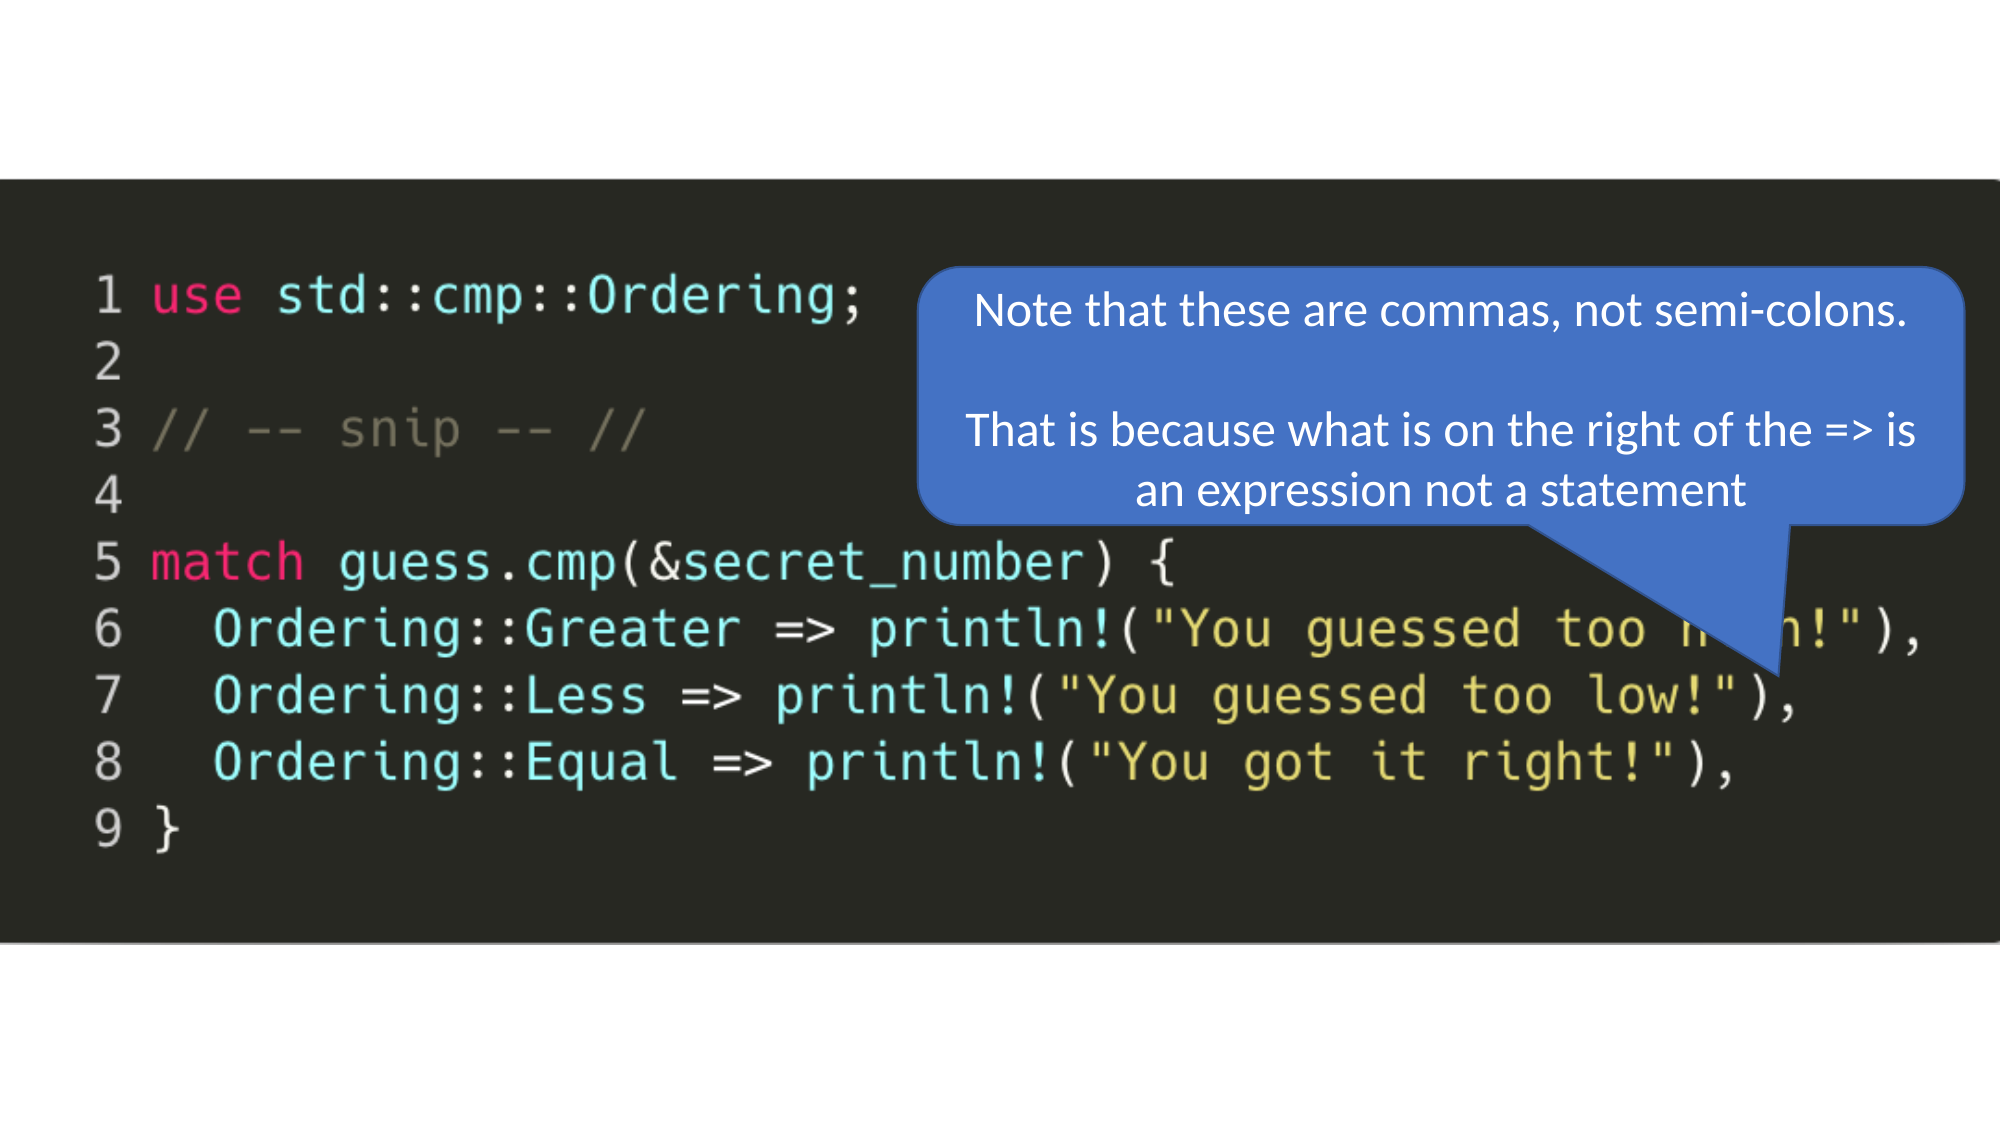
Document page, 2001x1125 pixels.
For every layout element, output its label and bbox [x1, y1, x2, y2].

picture [0, 178, 2000, 945]
